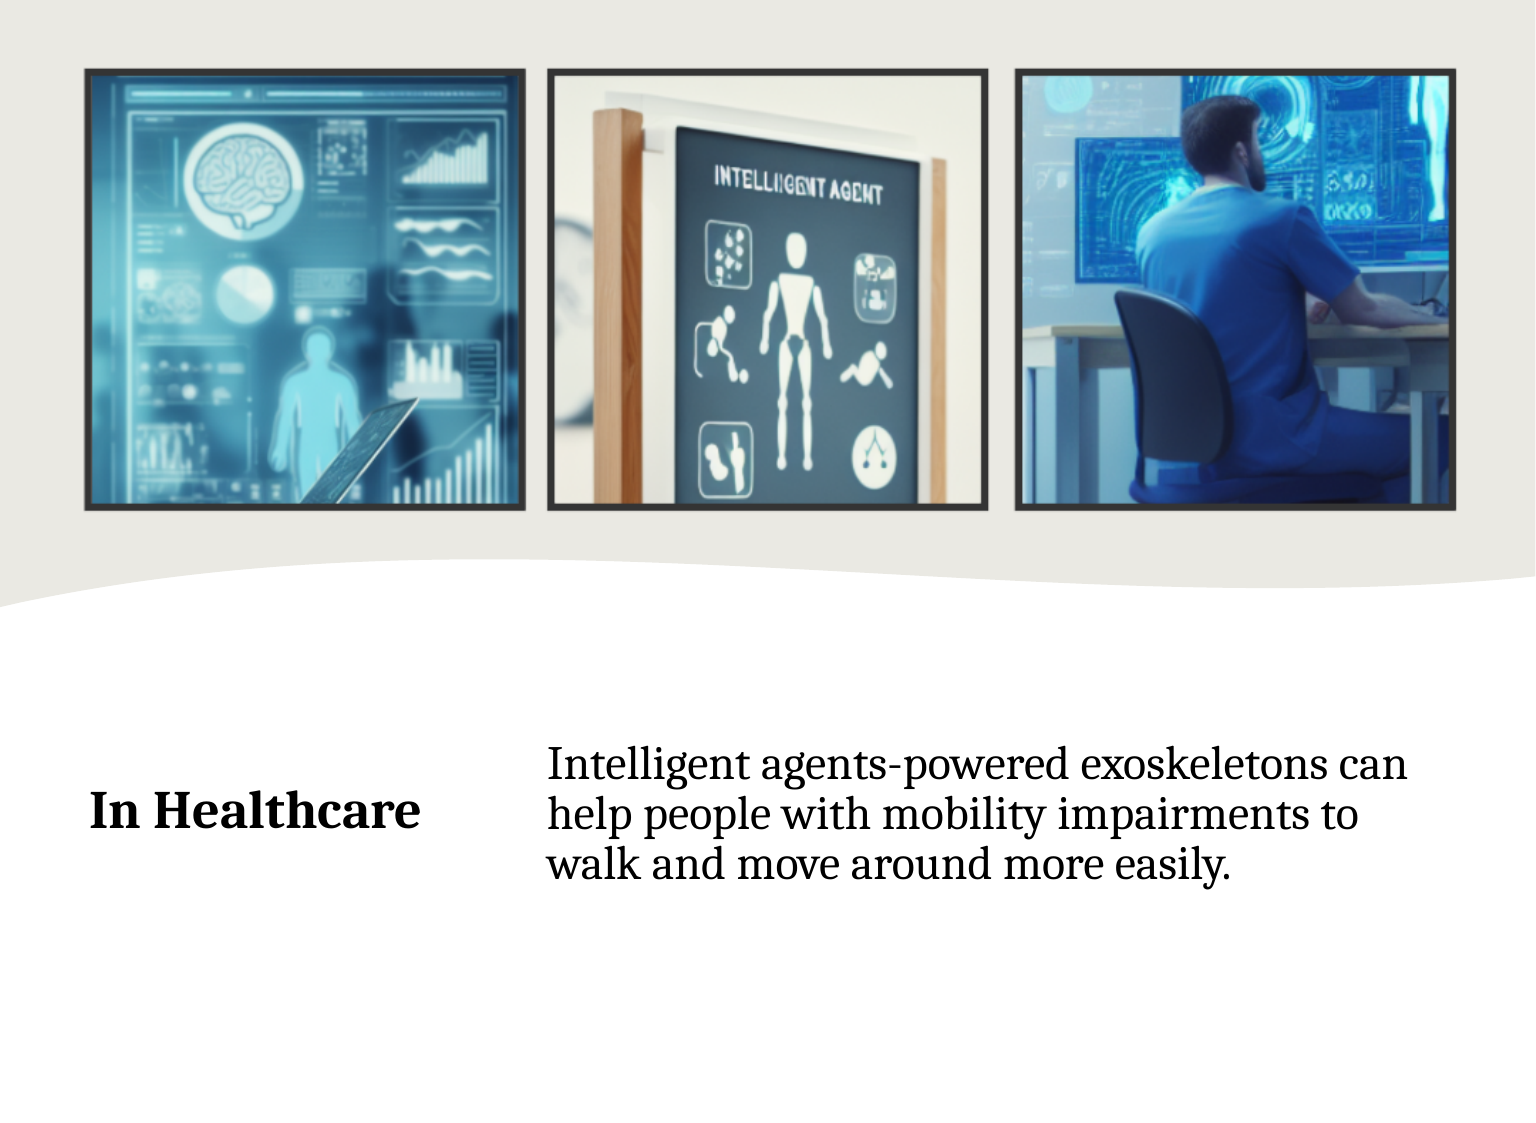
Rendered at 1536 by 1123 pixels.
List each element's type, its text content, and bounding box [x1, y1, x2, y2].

picture [0, 0, 1536, 608]
text_box In Healthcare [74, 651, 533, 1054]
text_box Intelligent agents-powered exoskeletons can help people with mobility impairments to walk and move around more easily. [532, 651, 1475, 978]
